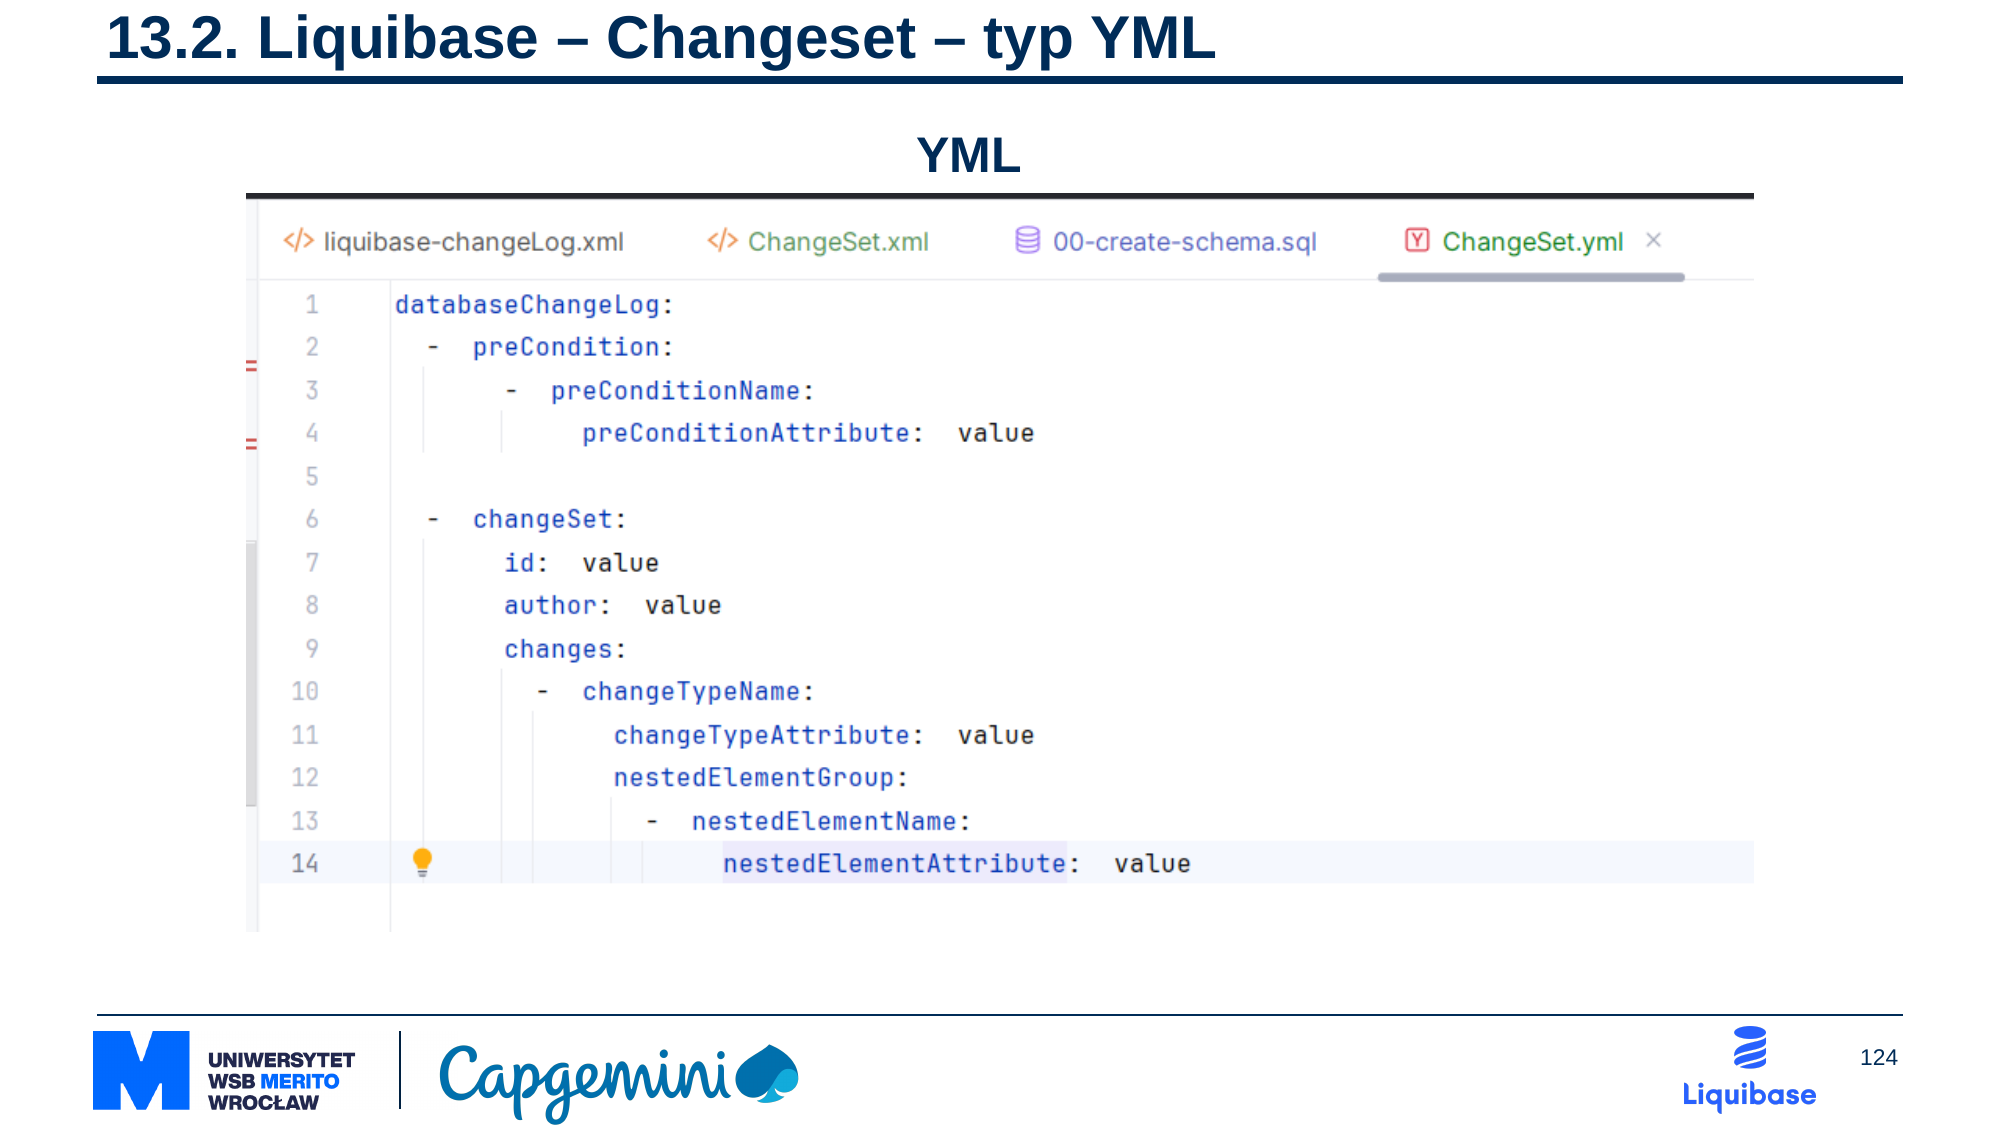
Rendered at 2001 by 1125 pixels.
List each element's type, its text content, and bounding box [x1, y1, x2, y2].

picture [246, 193, 1754, 932]
picture [93, 1030, 399, 1110]
picture [1683, 1026, 1816, 1114]
title 13.2. Liquibase – Changeset – typ YML [105, 6, 1822, 80]
slide_number 124 [1820, 1042, 1899, 1071]
text_box YML [24, 115, 1913, 236]
picture [401, 962, 813, 1125]
